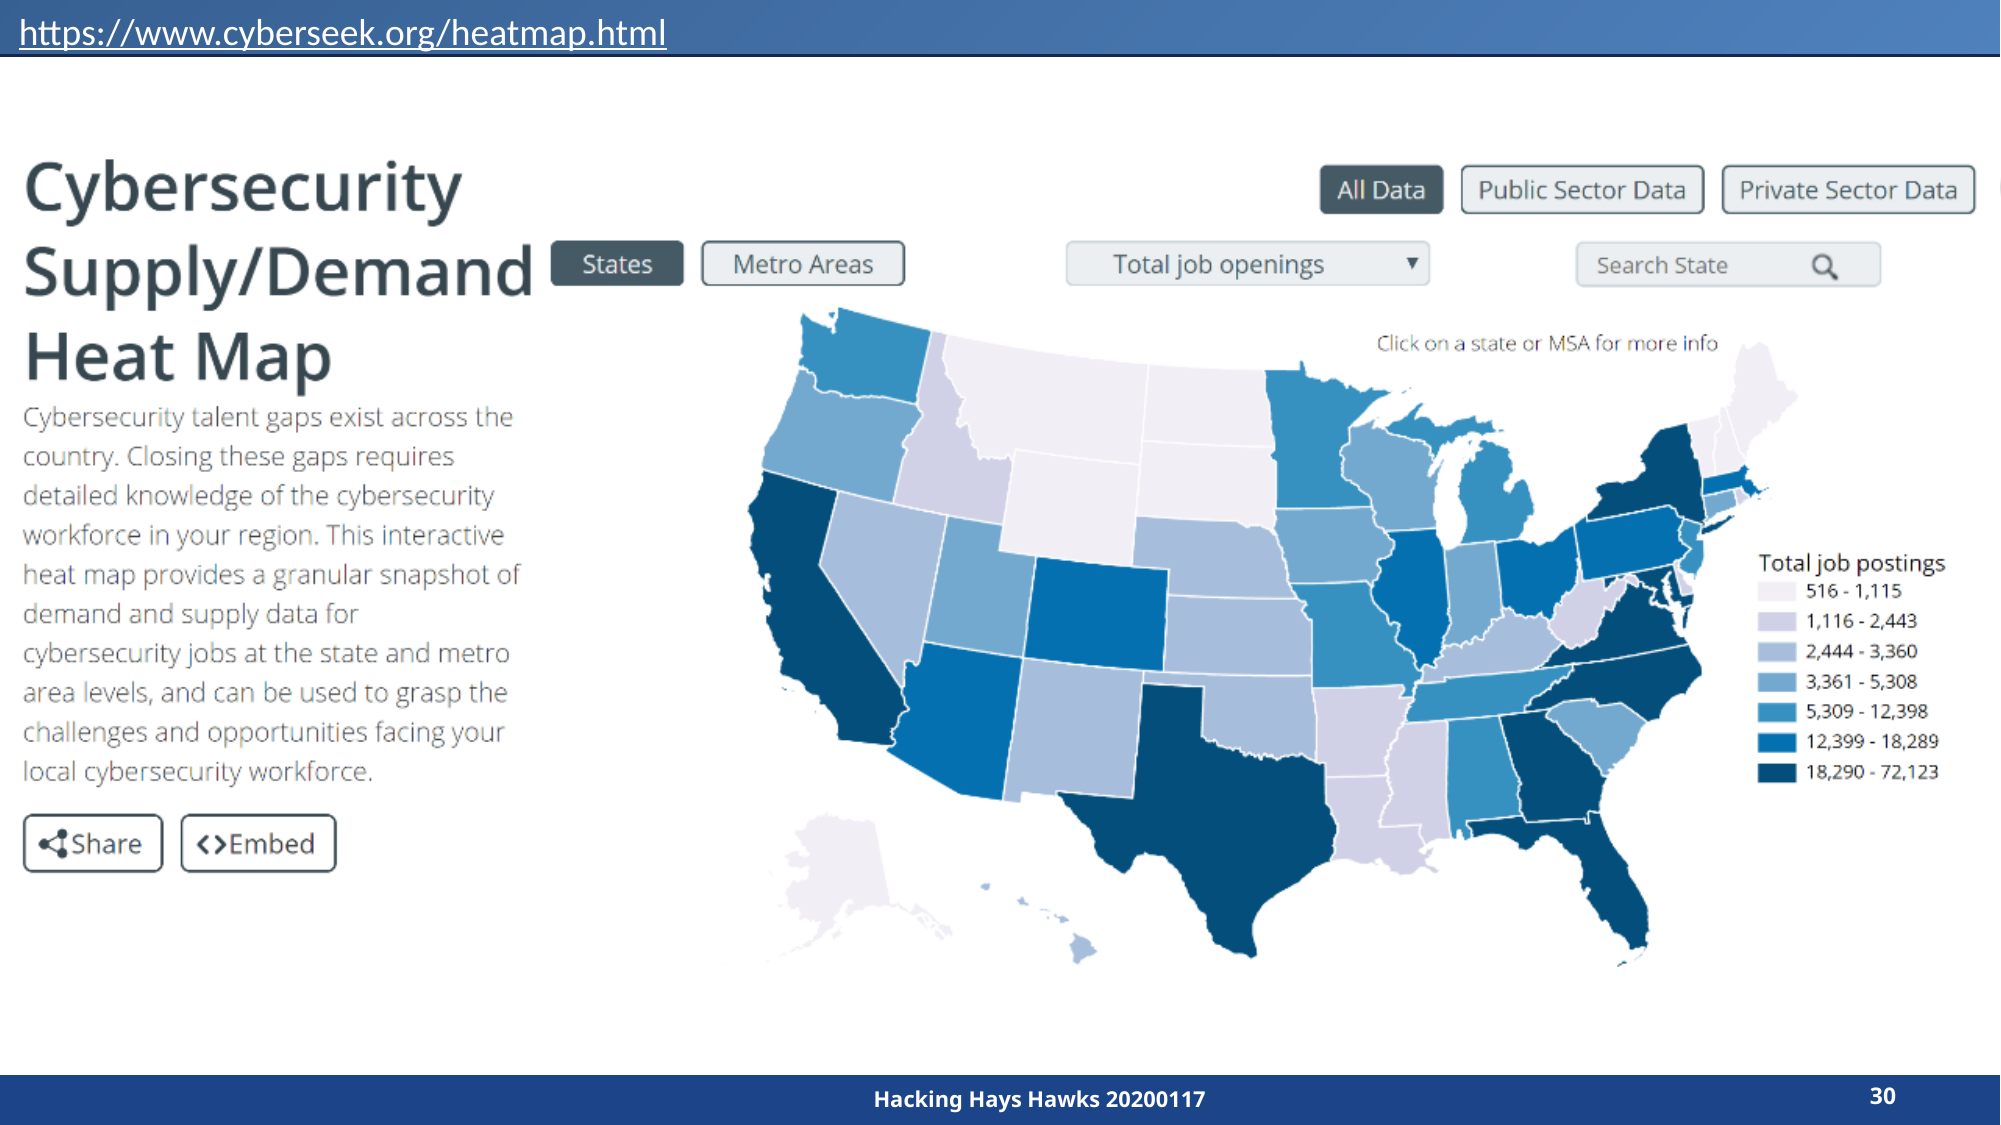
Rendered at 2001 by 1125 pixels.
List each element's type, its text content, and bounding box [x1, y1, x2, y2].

text_box https://www.cyberseek.org/heatmap.html [3, 0, 683, 61]
slide_number 30 [1800, 1076, 1967, 1120]
picture [3, 144, 1997, 981]
